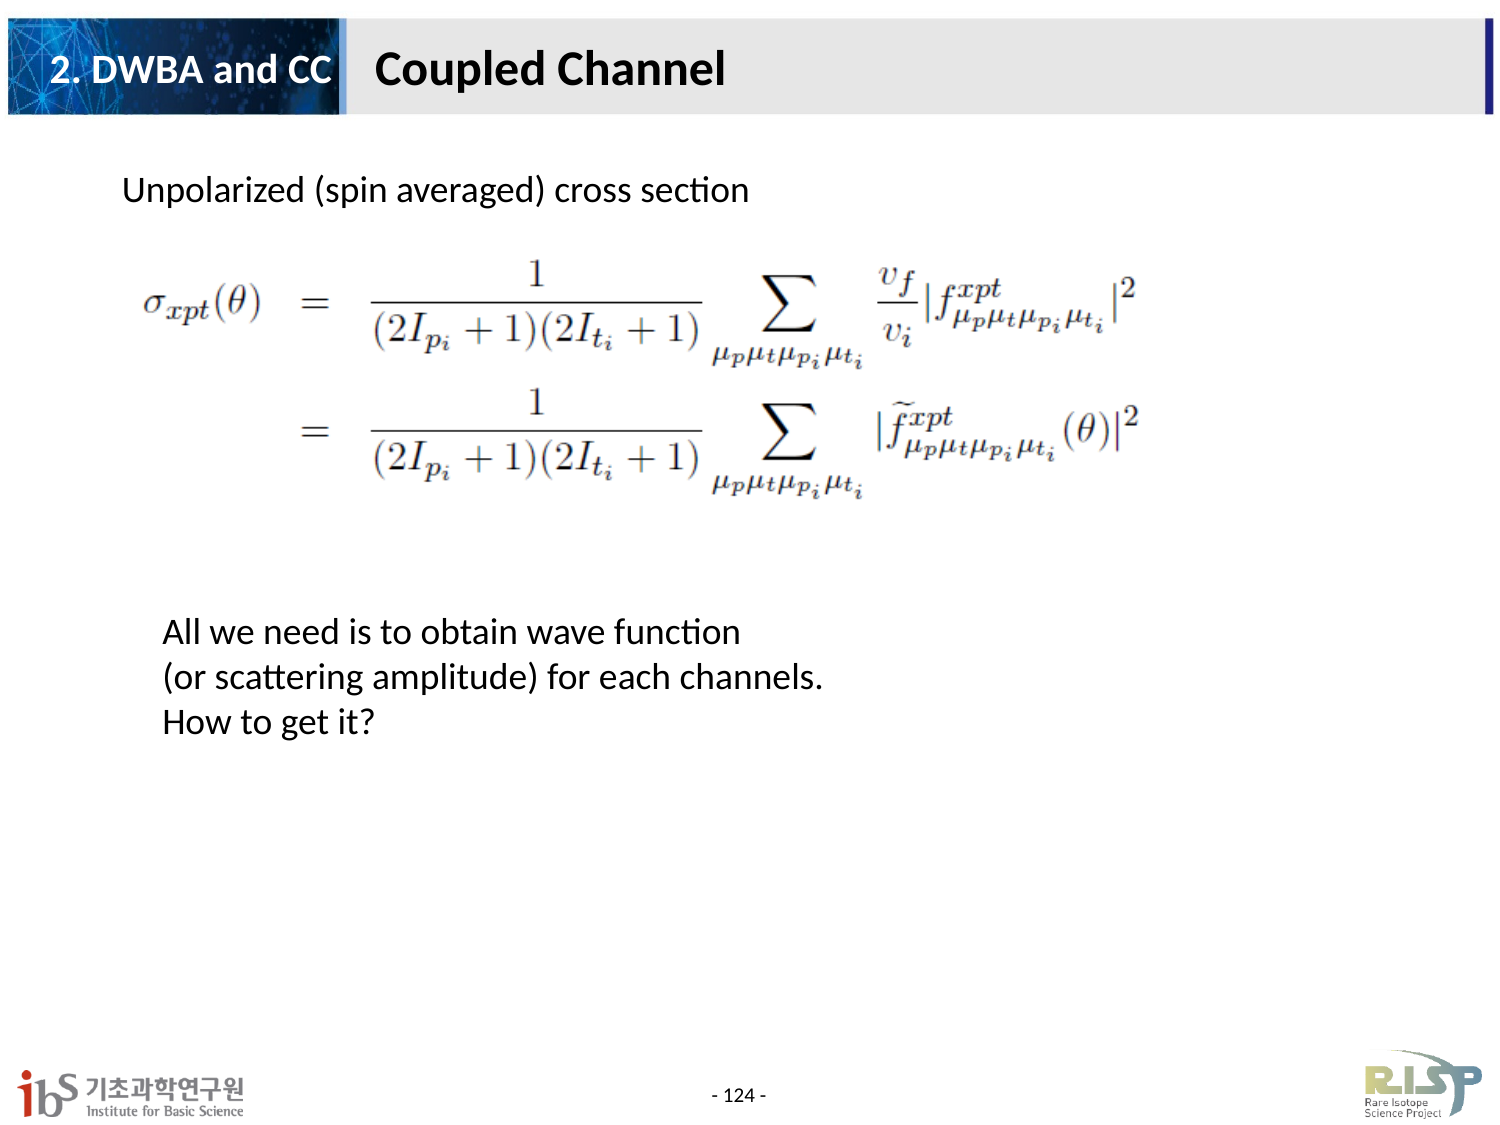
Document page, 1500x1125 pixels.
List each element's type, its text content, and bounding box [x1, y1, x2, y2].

picture [1364, 1049, 1482, 1119]
text_box All we need is to obtain wave function (or scattering amplitude) for each channels. How to get it? [147, 600, 1329, 750]
picture [17, 1070, 243, 1117]
text_box Unpolarized (spin averaged) cross section [107, 157, 774, 216]
picture [107, 216, 1173, 540]
picture [2, 10, 1500, 130]
